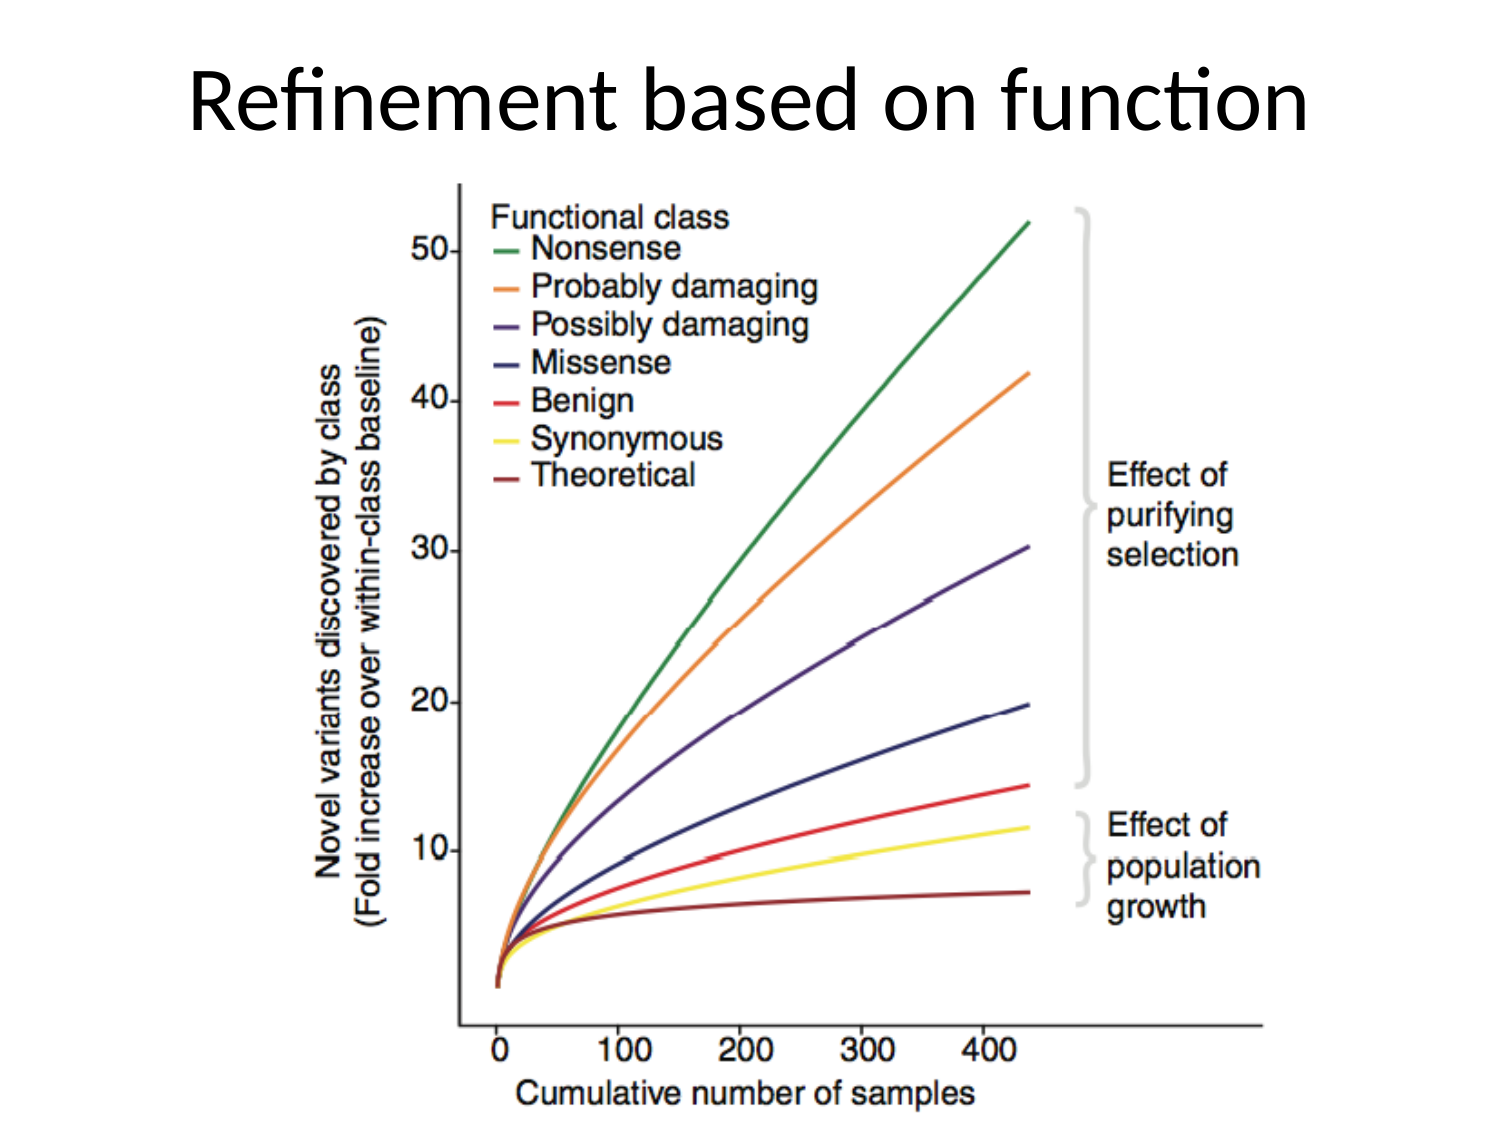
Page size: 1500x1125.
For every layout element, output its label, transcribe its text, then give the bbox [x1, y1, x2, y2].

picture [258, 153, 1321, 1125]
title Refinement based on function [75, 0, 1425, 188]
